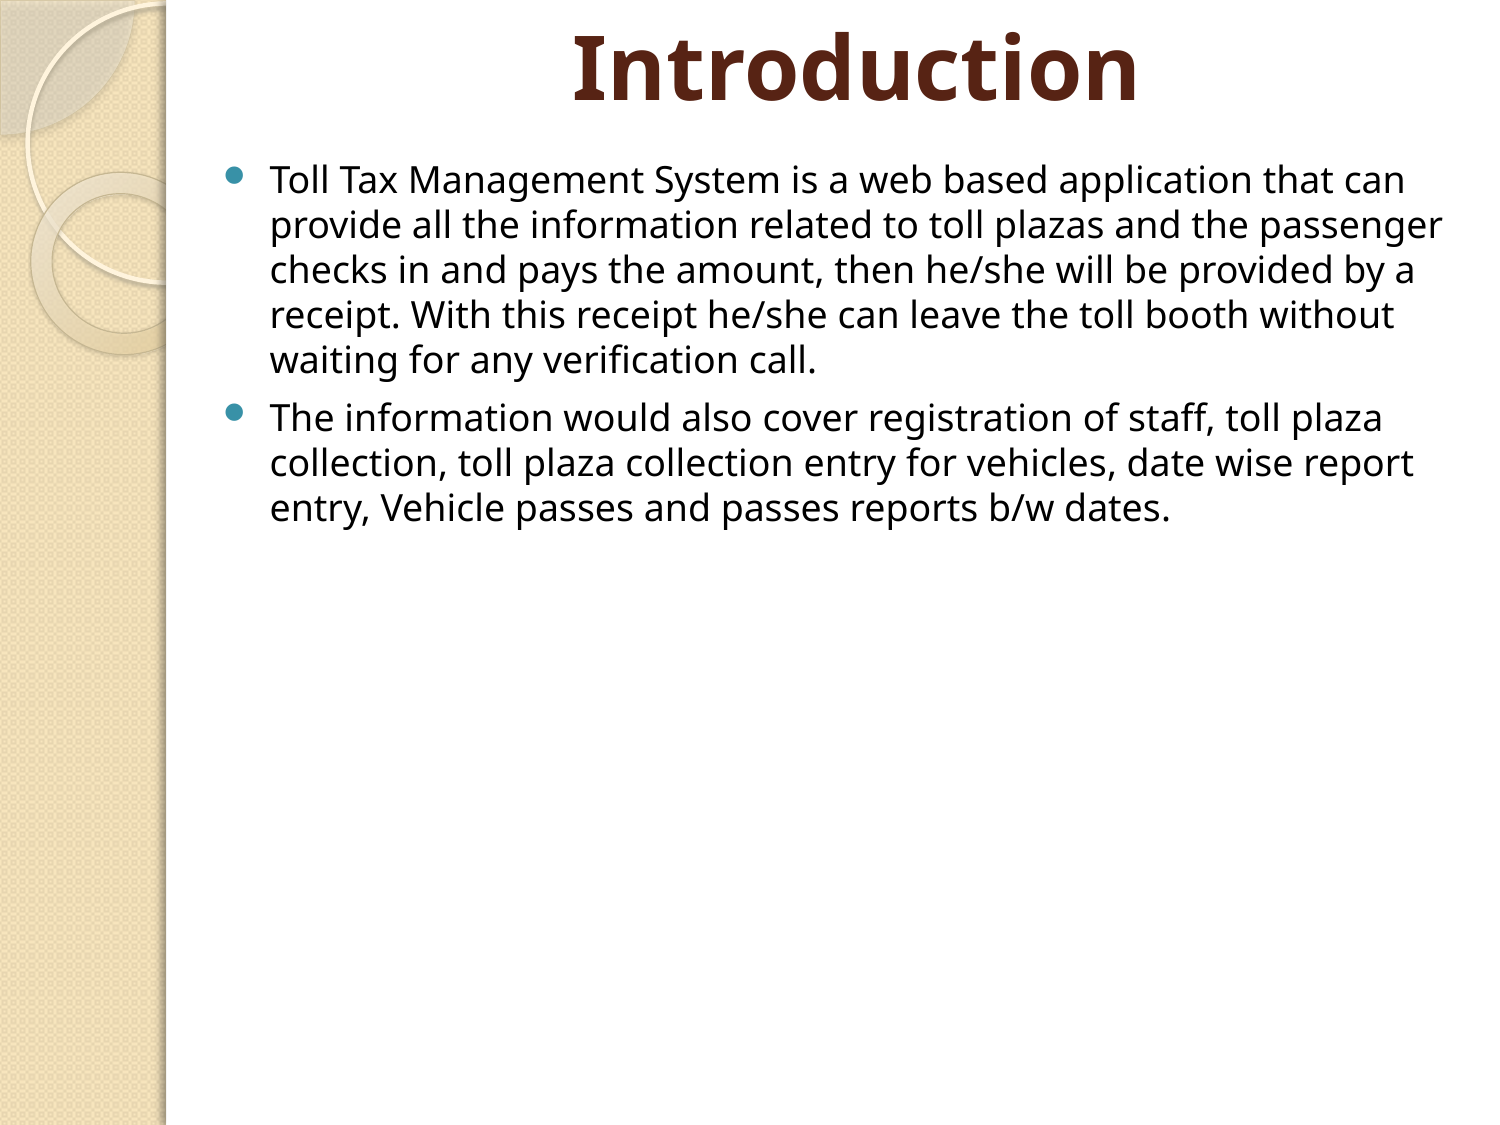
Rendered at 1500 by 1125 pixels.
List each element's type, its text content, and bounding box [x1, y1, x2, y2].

list Toll Tax Management System is a web based application that can provide all the information related to toll plazas and the passenger checks in and pays the amount, then he/she will be provided by a receipt. With this receipt he/she can leave the toll booth without waiting for any verification call. The information would also cover registration of staff, toll plaza collection, toll plaza collection entry for vehicles, date wise report entry, Vehicle passes and passes reports b/w dates. [194, 149, 1473, 1125]
title Introduction [242, 0, 1473, 130]
